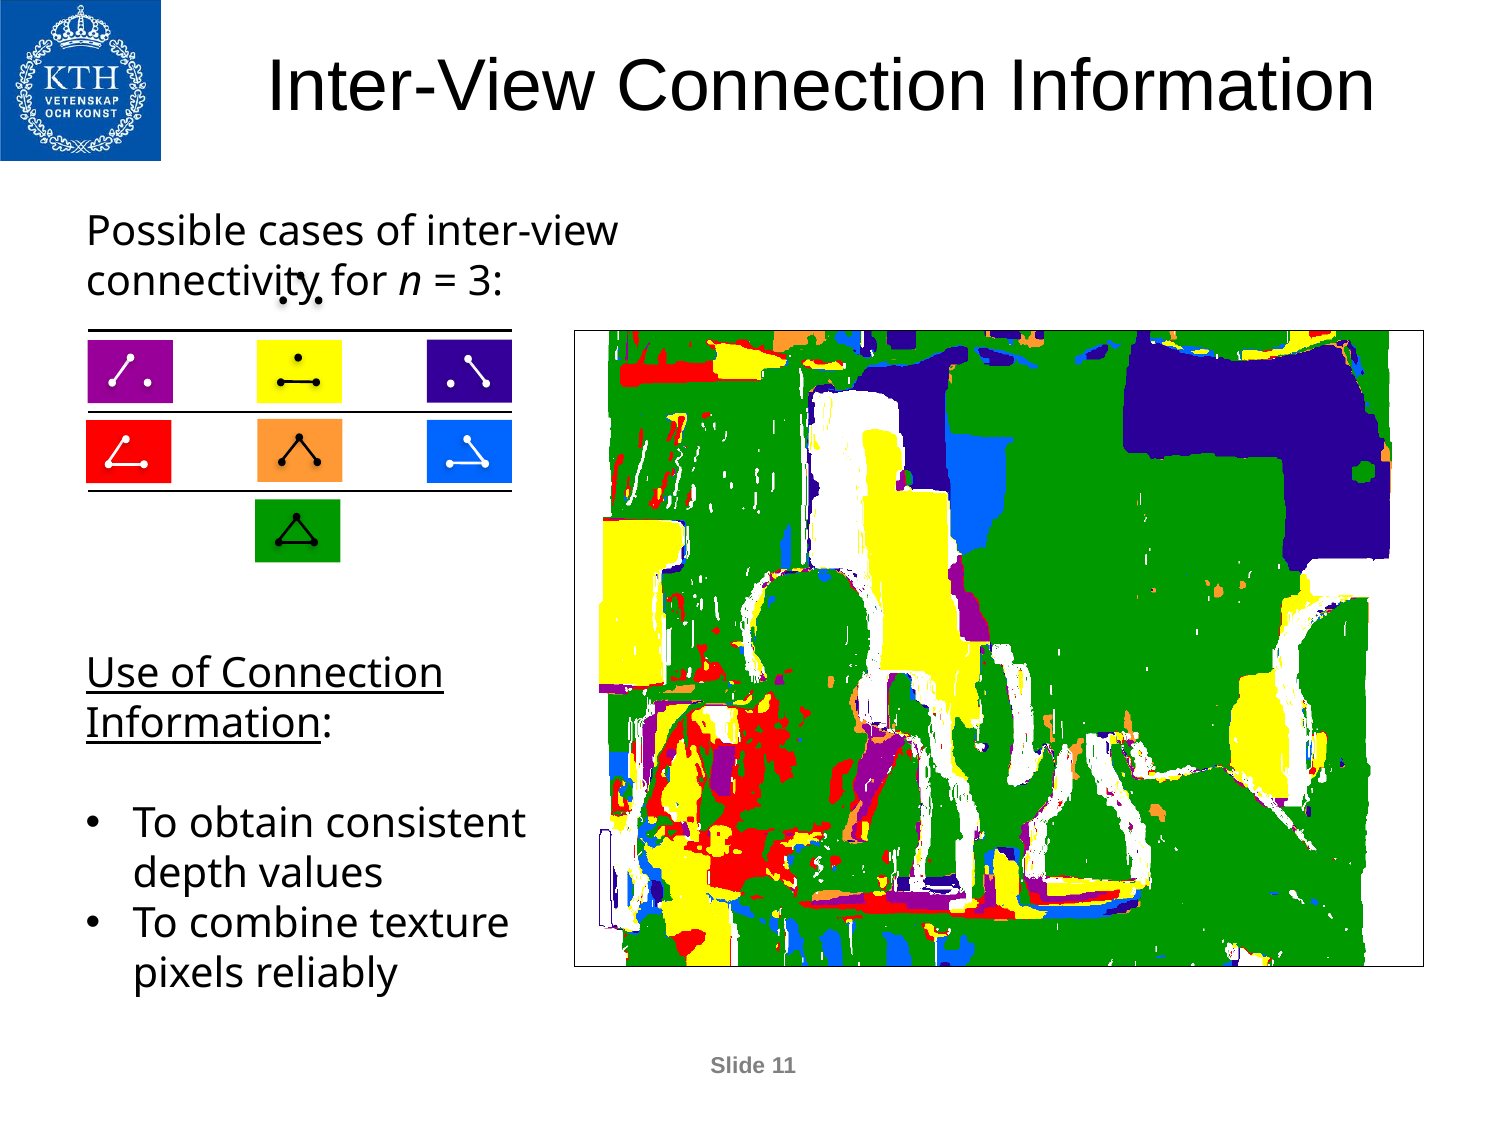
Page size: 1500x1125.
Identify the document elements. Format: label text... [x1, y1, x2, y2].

picture [573, 329, 1424, 968]
text_box Possible cases of inter-view connectivity for n = 3: [70, 196, 847, 311]
text_box Inter-View Connection Information [163, 1, 1498, 161]
picture [0, 0, 162, 162]
text_box Use of Connection Information: To obtain consistent depth values To combine texture pixels reliably [70, 638, 565, 1004]
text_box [85, 257, 513, 563]
text_box Slide 11 [682, 1033, 824, 1094]
